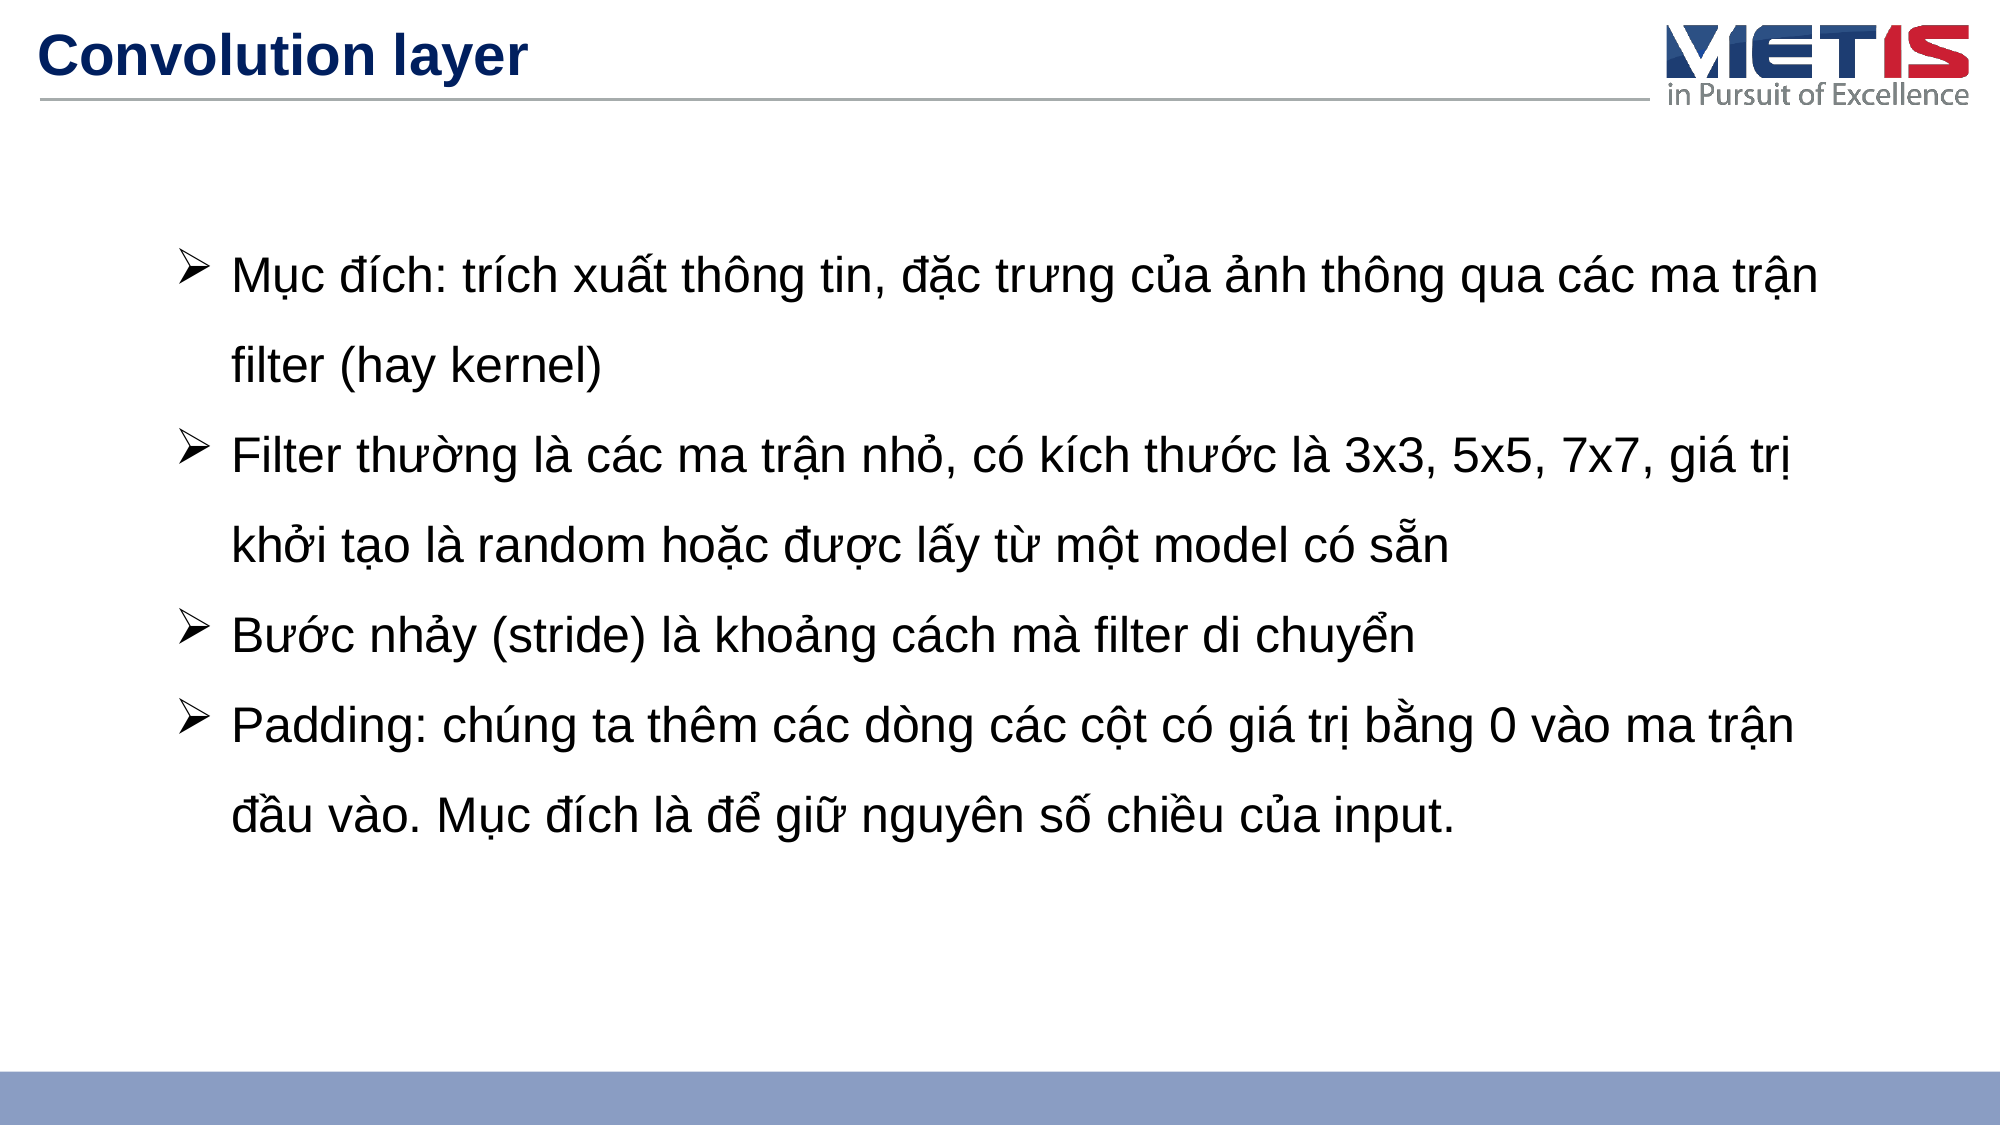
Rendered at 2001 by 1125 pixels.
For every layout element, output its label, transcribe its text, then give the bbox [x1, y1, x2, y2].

picture [1666, 25, 1969, 105]
title Convolution layer [37, 17, 1502, 89]
list Mục đích: trích xuất thông tin, đặc trưng của ảnh thông qua các ma trận filter (hay kernel) Filter thường là các ma trận nhỏ, có kích thước là 3x3, 5x5, 7x7, giá trị khởi tạo là random hoặc được lấy từ một model có sẵn Bước nhảy (stride) là khoảng cách mà filter di chuyển Padding: chúng ta thêm các dòng các cột có giá trị bằng 0 vào ma trận đầu vào. Mục đích là để giữ nguyên số chiều của input. [174, 212, 1825, 838]
